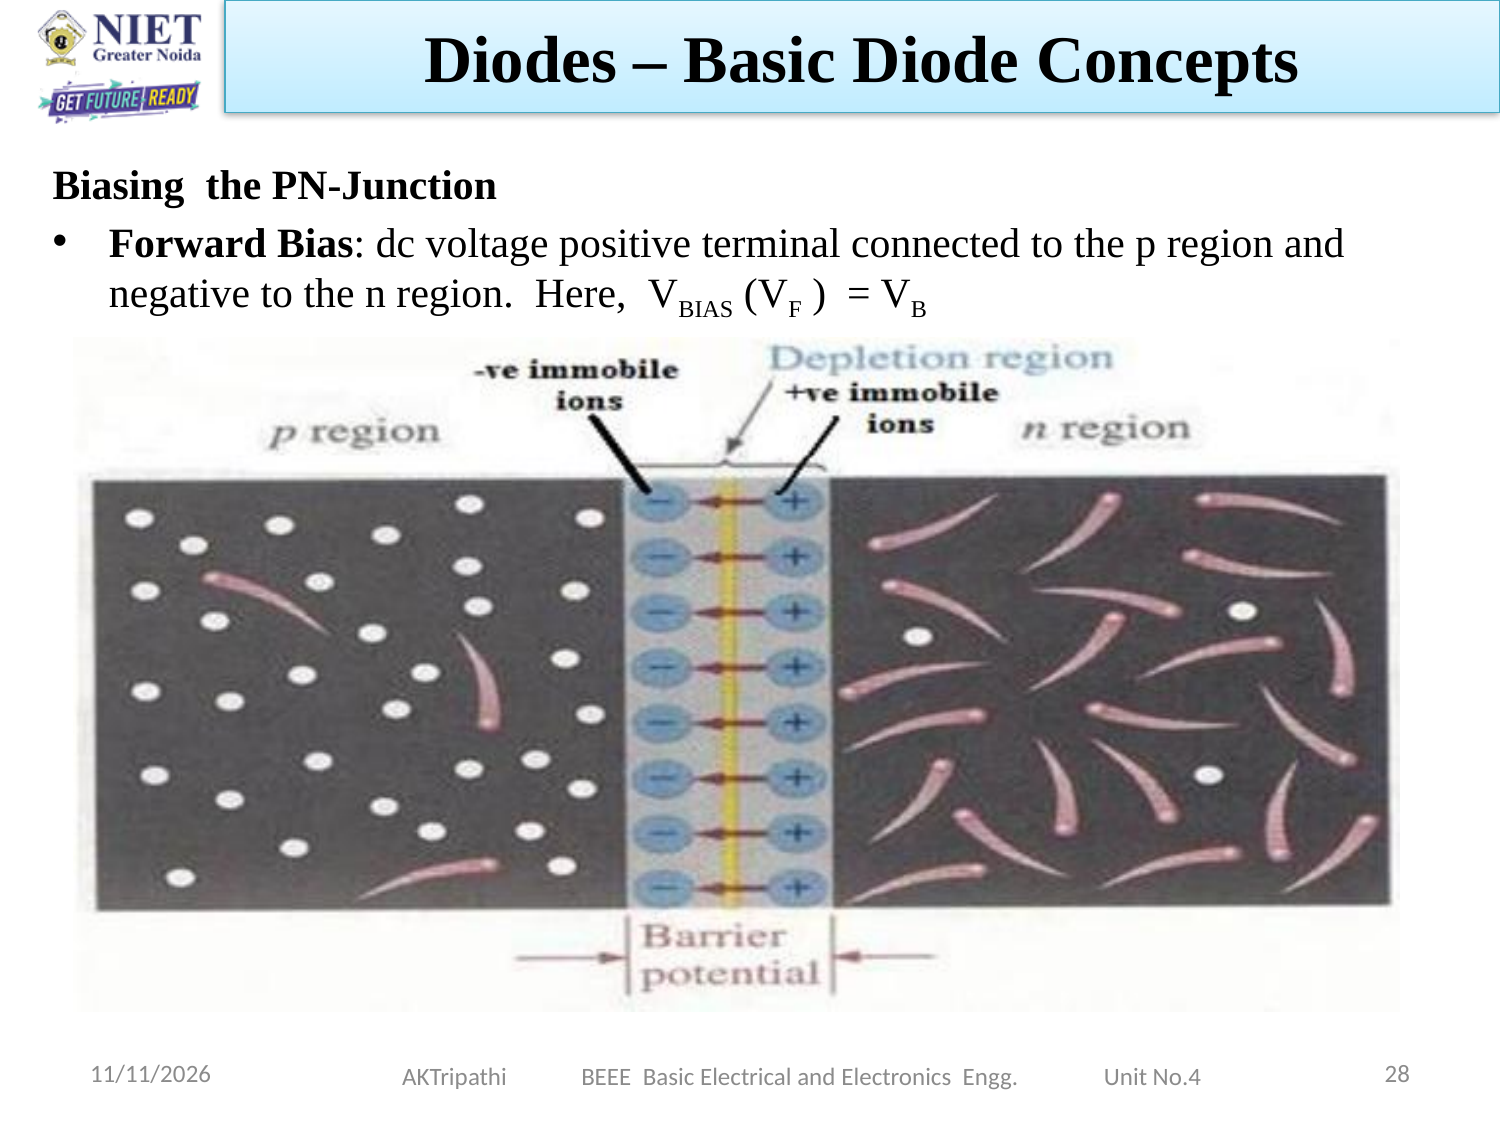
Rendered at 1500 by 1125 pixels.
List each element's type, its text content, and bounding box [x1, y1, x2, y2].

text_box Diodes – Basic Diode Concepts [238, 0, 1500, 113]
picture [73, 336, 1401, 1012]
slide_number 28 [1074, 1042, 1425, 1103]
picture [0, 0, 238, 135]
list Biasing the PN-Junction Forward Bias: dc voltage positive terminal connected to the p region and negative to the n region. Here, VBIAS (VF ) = VB [37, 149, 1463, 350]
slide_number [75, 1042, 425, 1103]
footer AKTripathi BEEE Basic Electrical and Electronics Engg. Unit No.4 [375, 1045, 1231, 1106]
